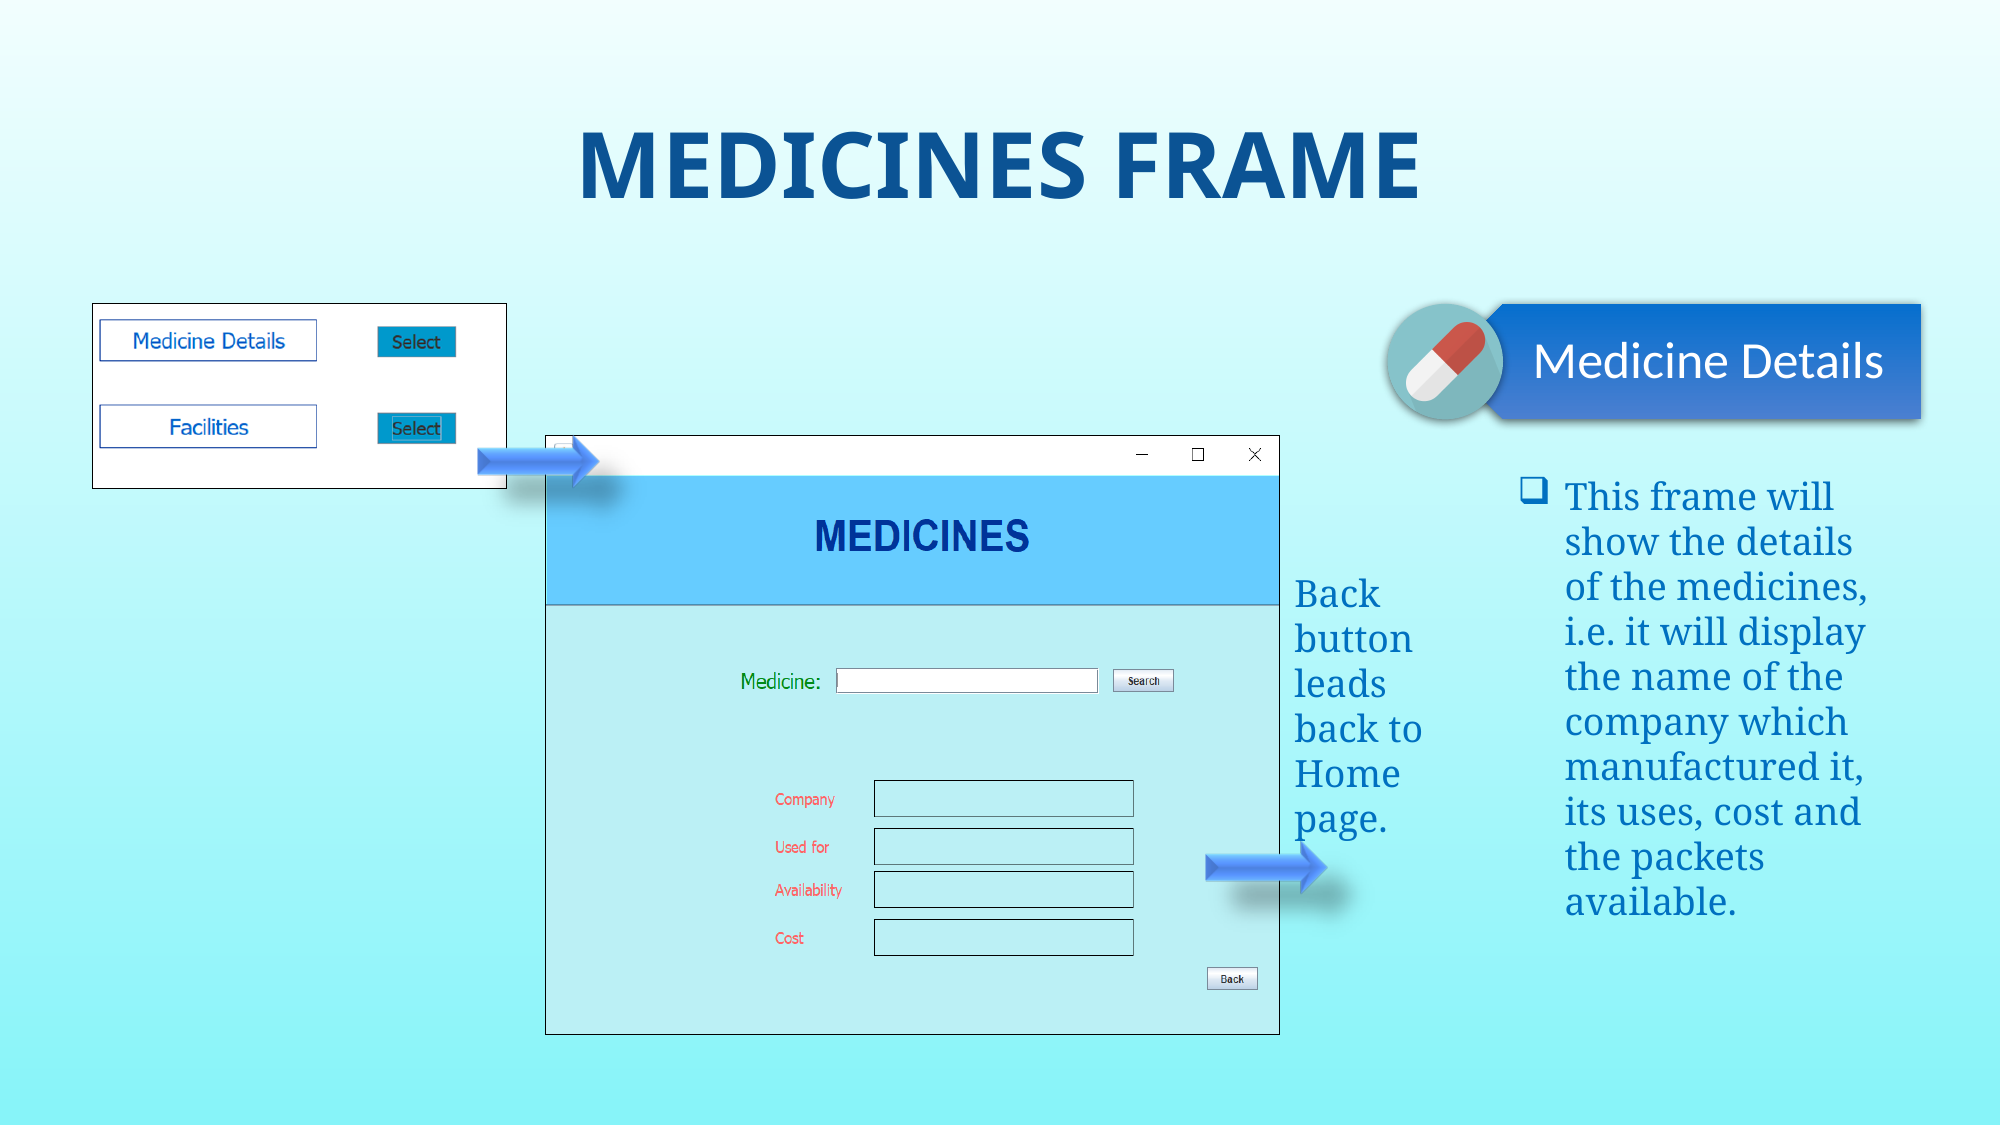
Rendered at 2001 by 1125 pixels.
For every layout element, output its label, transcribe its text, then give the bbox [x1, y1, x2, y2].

text_box Back button leads back to Home page. [1280, 562, 1446, 848]
text_box [1387, 303, 1445, 420]
picture [92, 303, 1388, 1035]
text_box This frame will show the details of the medicines, i.e. it will display the name of the company which manufactured it, its uses, cost and the packets available. [1503, 465, 1908, 931]
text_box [1445, 303, 1922, 420]
title MEDICINES FRAME [137, 59, 1863, 278]
